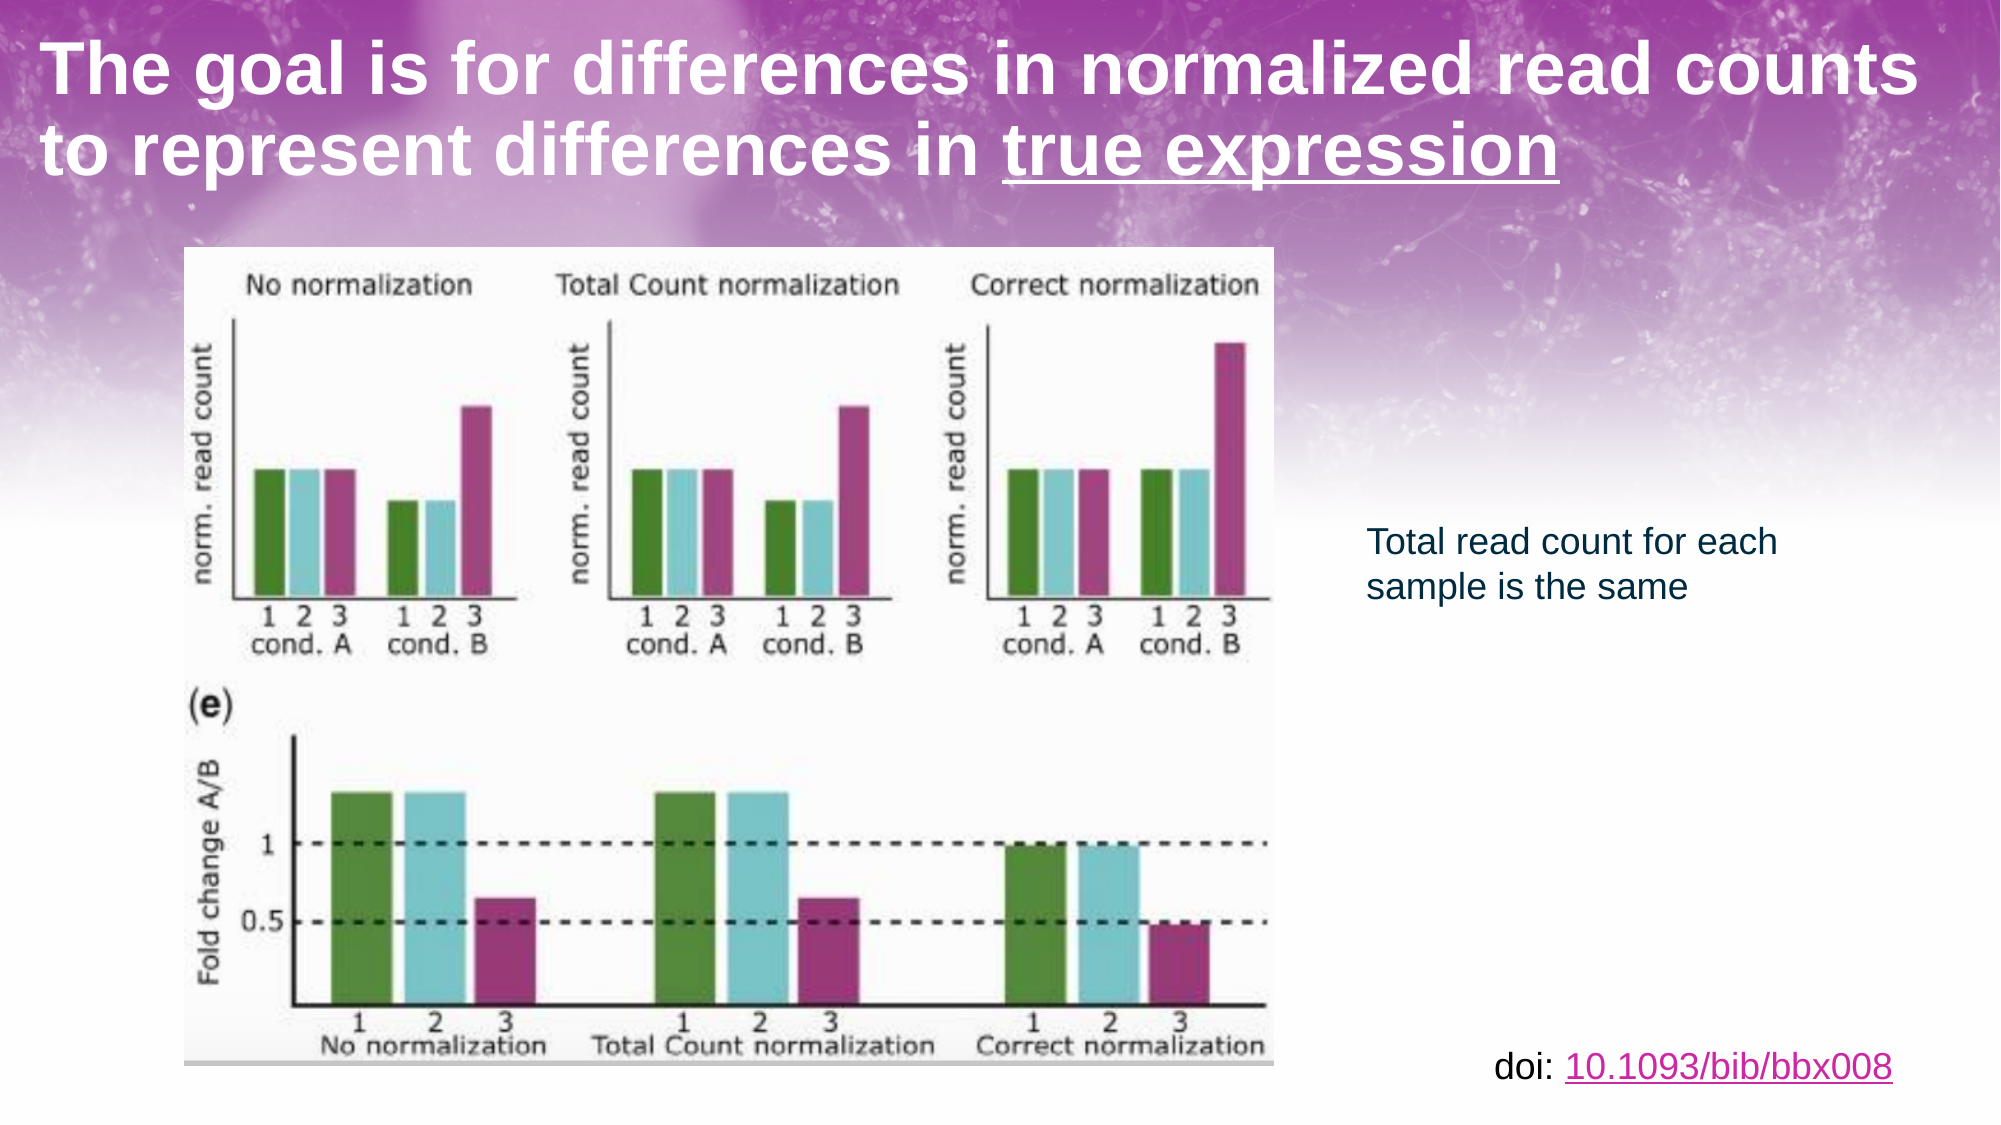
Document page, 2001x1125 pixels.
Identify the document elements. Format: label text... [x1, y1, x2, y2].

text_box The goal is for differences in normalized read counts to represent differences in true expression [39, 29, 2000, 192]
text_box Total read count for each sample is the same [1351, 509, 1892, 615]
picture [0, 0, 2001, 1125]
text_box doi: 10.1093/bib/bbx008 [1479, 1034, 1909, 1095]
